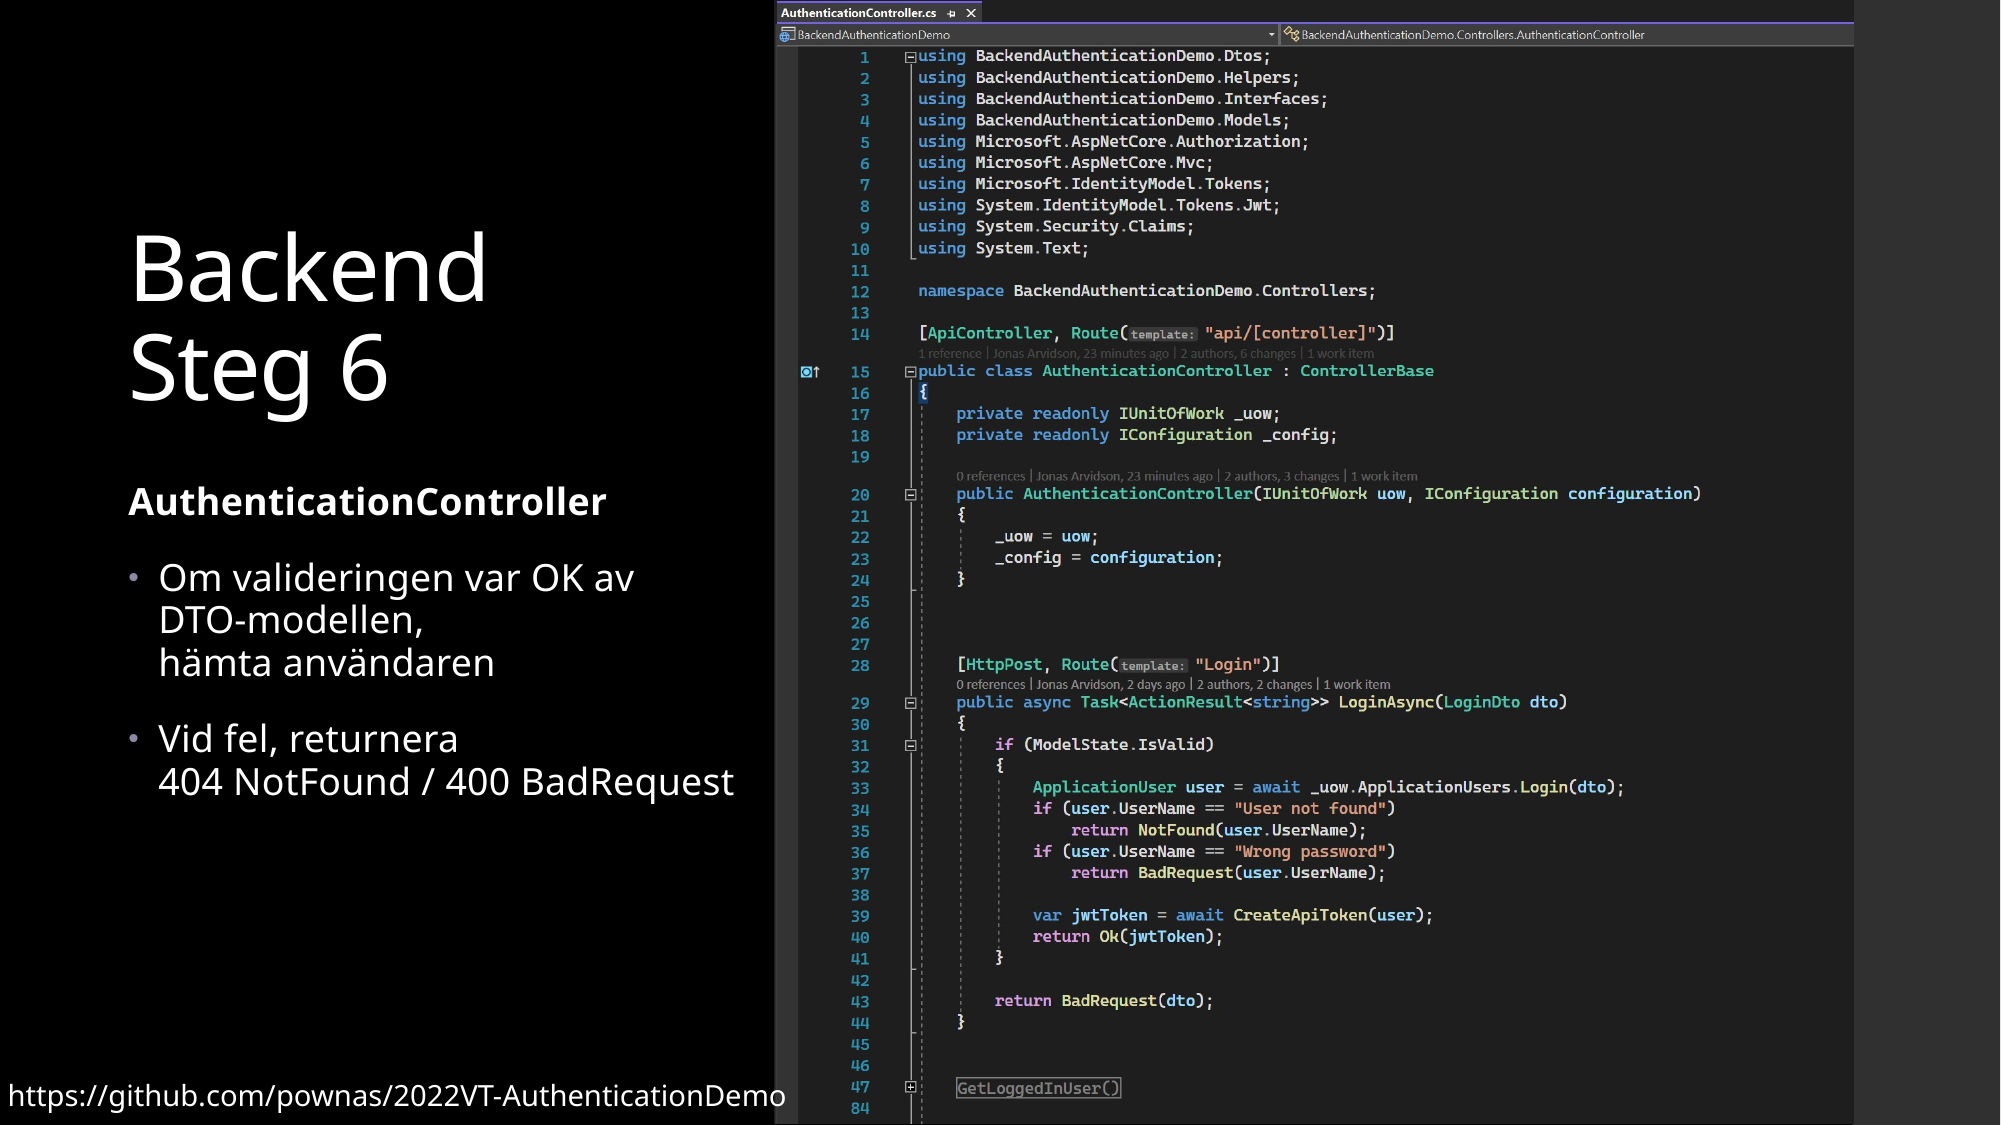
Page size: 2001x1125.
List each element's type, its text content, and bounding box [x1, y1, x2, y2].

list AuthenticationController Om valideringen var OK av DTO-modellen, hämta användaren Vid fel, returnera 404 NotFound / 400 BadRequest [113, 473, 766, 1011]
text_box https://github.com/pownas/2022VT-AuthenticationDemo [0, 1069, 767, 1120]
picture [774, 0, 1854, 1124]
title Backend Steg 6 [113, 119, 766, 428]
